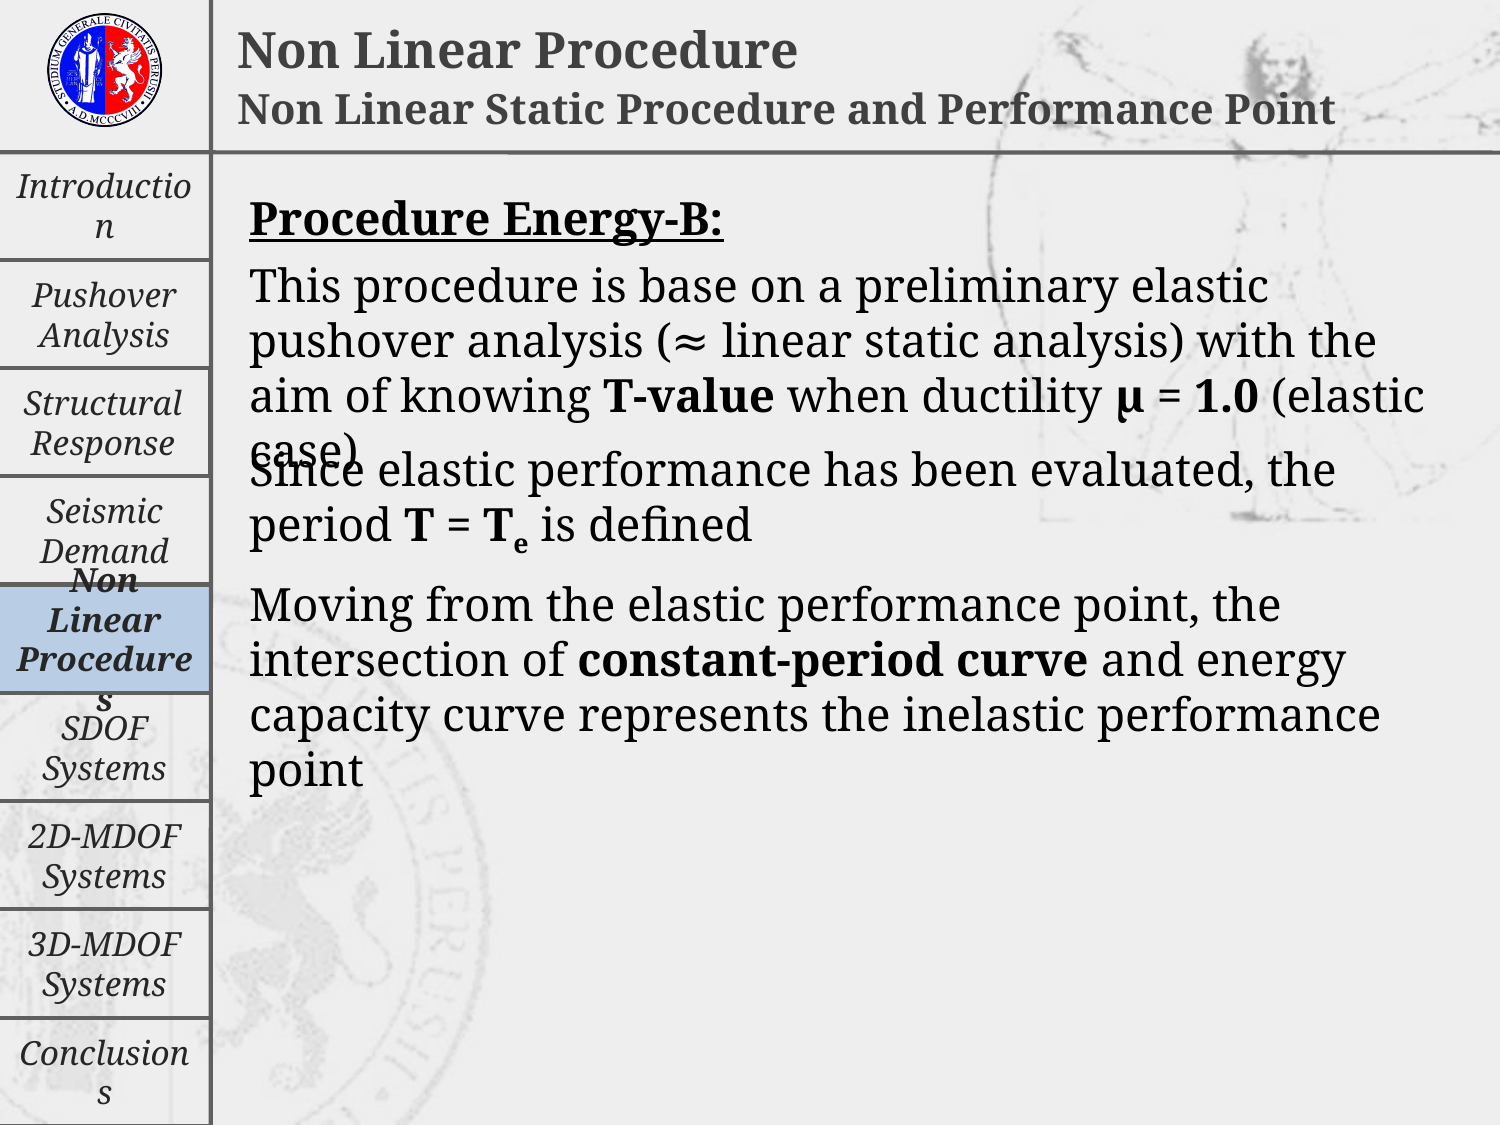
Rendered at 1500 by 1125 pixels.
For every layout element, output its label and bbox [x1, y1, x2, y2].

text_box [0, 0, 1500, 1125]
